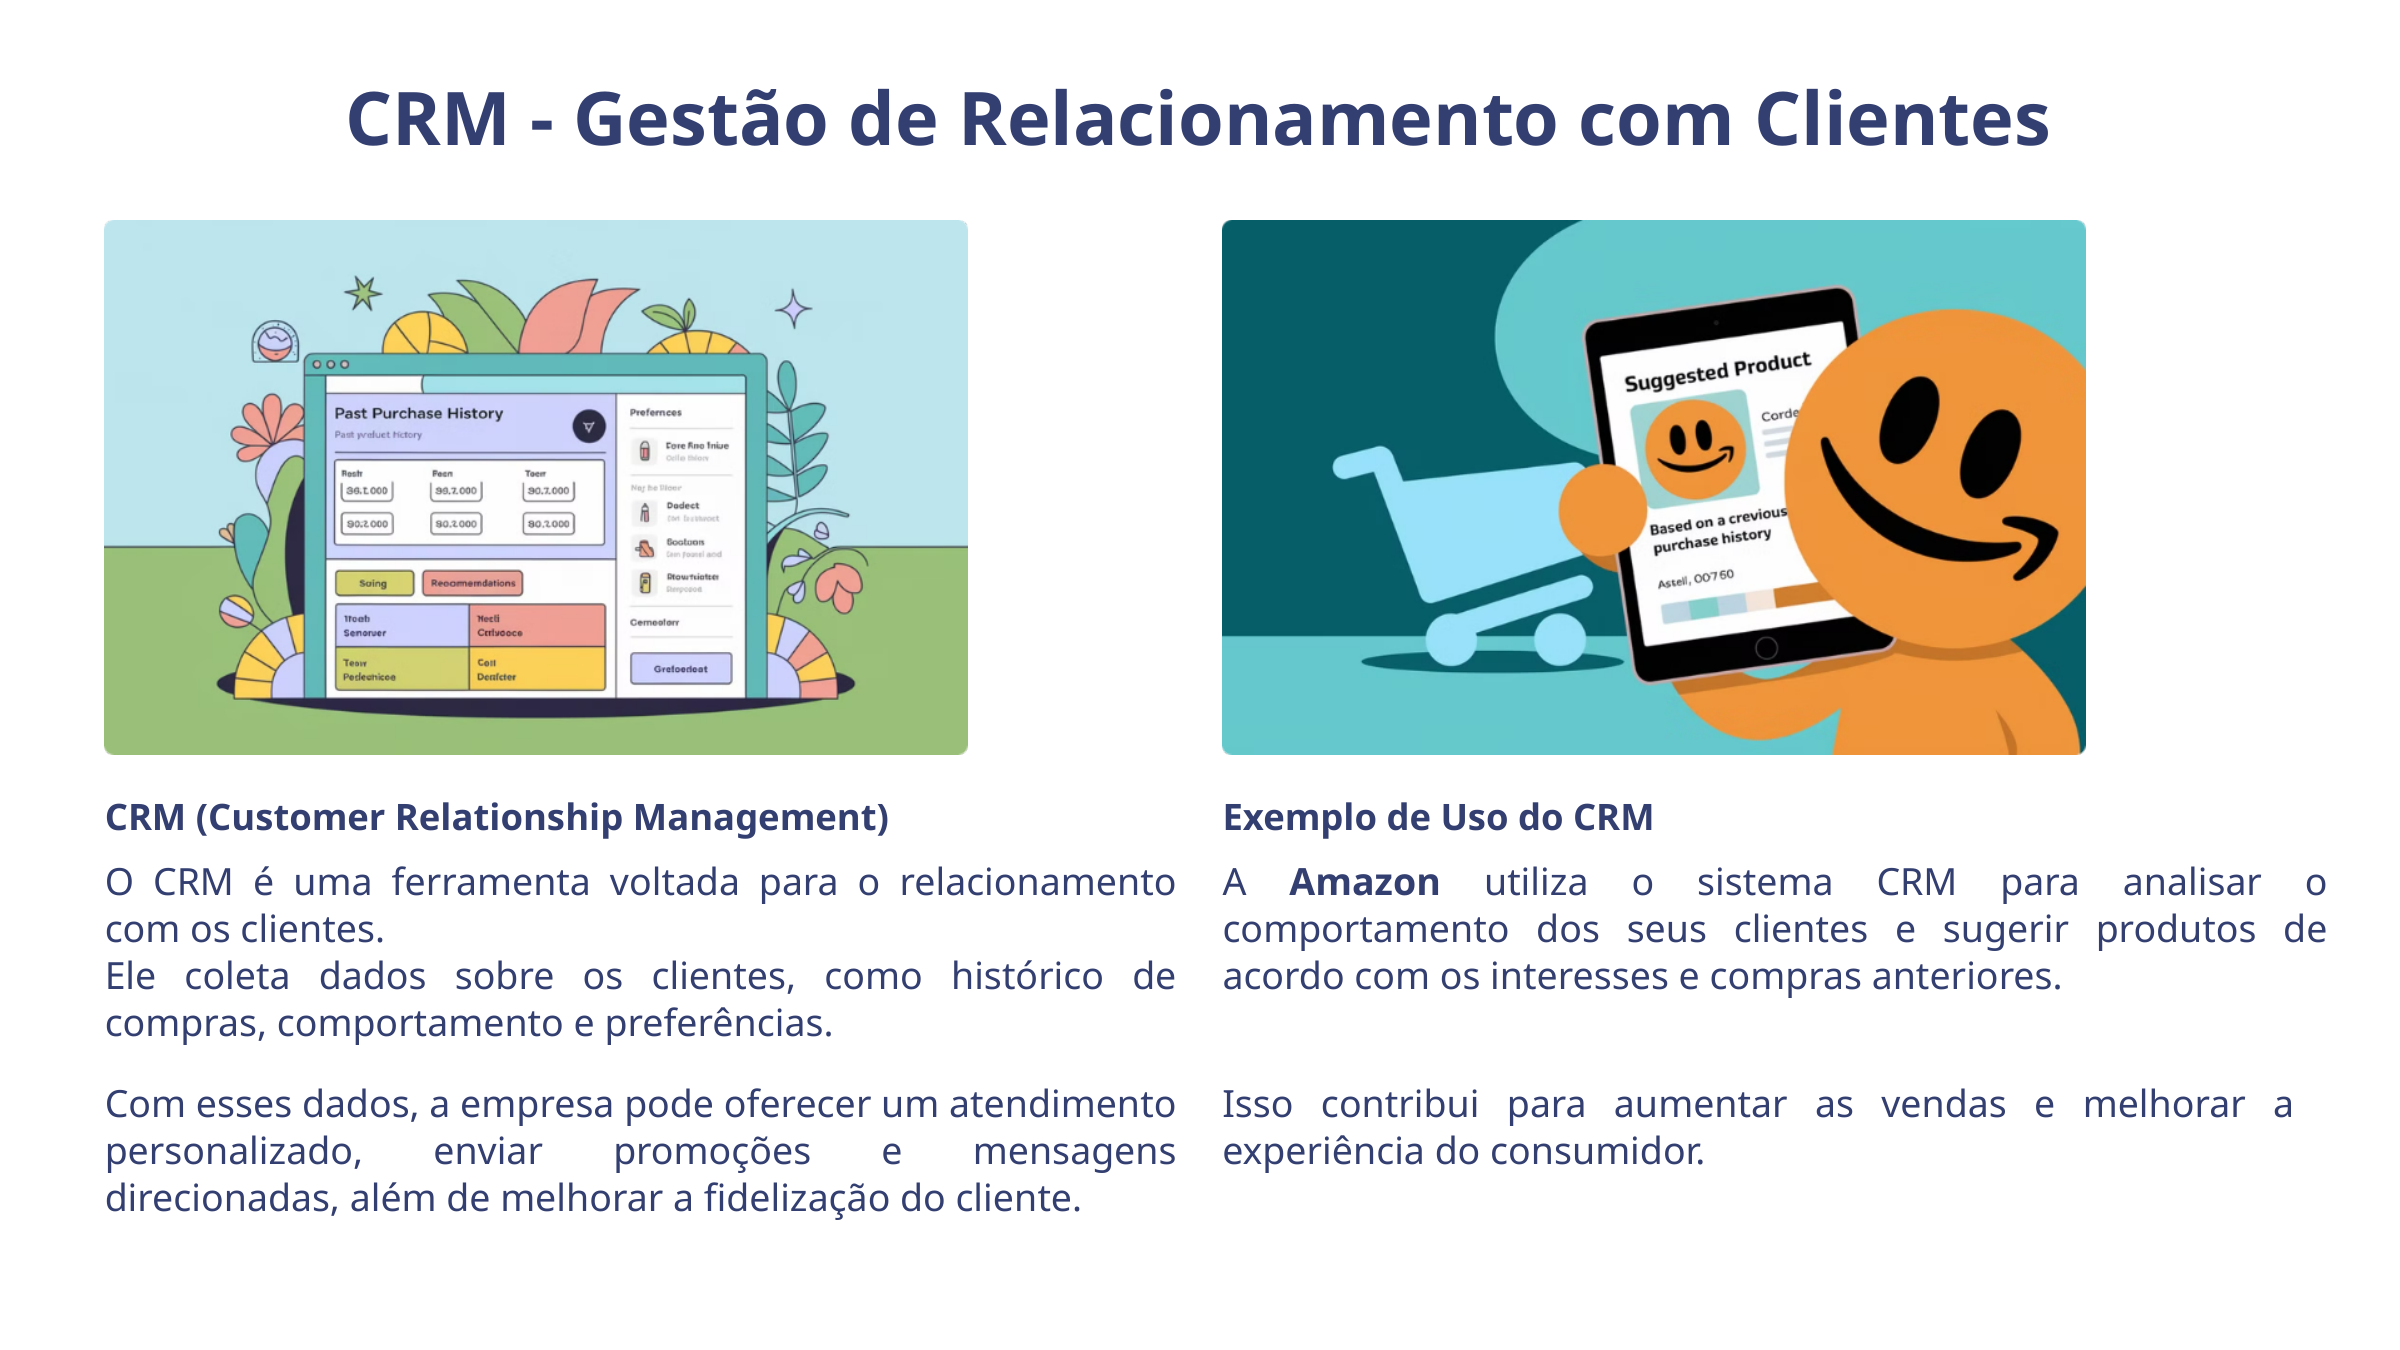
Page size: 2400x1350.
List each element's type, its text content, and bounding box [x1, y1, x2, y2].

text_box CRM (Customer Relationship Management) [104, 791, 1122, 839]
picture [1222, 220, 2086, 755]
text_box A Amazon utiliza o sistema CRM para analisar o comportamento dos seus clientes e sugerir produtos de acordo com os interesses e compras anteriores. [1222, 856, 2329, 1001]
text_box O CRM é uma ferramenta voltada para o relacionamento com os clientes. Ele coleta dados sobre os clientes, como histórico de compras, comportamento e preferências. [104, 856, 1178, 1057]
text_box Com esses dados, a empresa pode oferecer um atendimento personalizado, enviar promoções e mensagens direcionadas, além de melhorar a fidelização do cliente. [104, 1078, 1178, 1223]
text_box CRM - Gestão de Relacionamento com Clientes [104, 67, 2294, 161]
text_box Exemplo de Uso do CRM [1222, 791, 1781, 839]
text_box Isso contribui para aumentar as vendas e melhorar a experiência do consumidor. [1222, 1078, 2296, 1175]
picture [104, 220, 968, 755]
